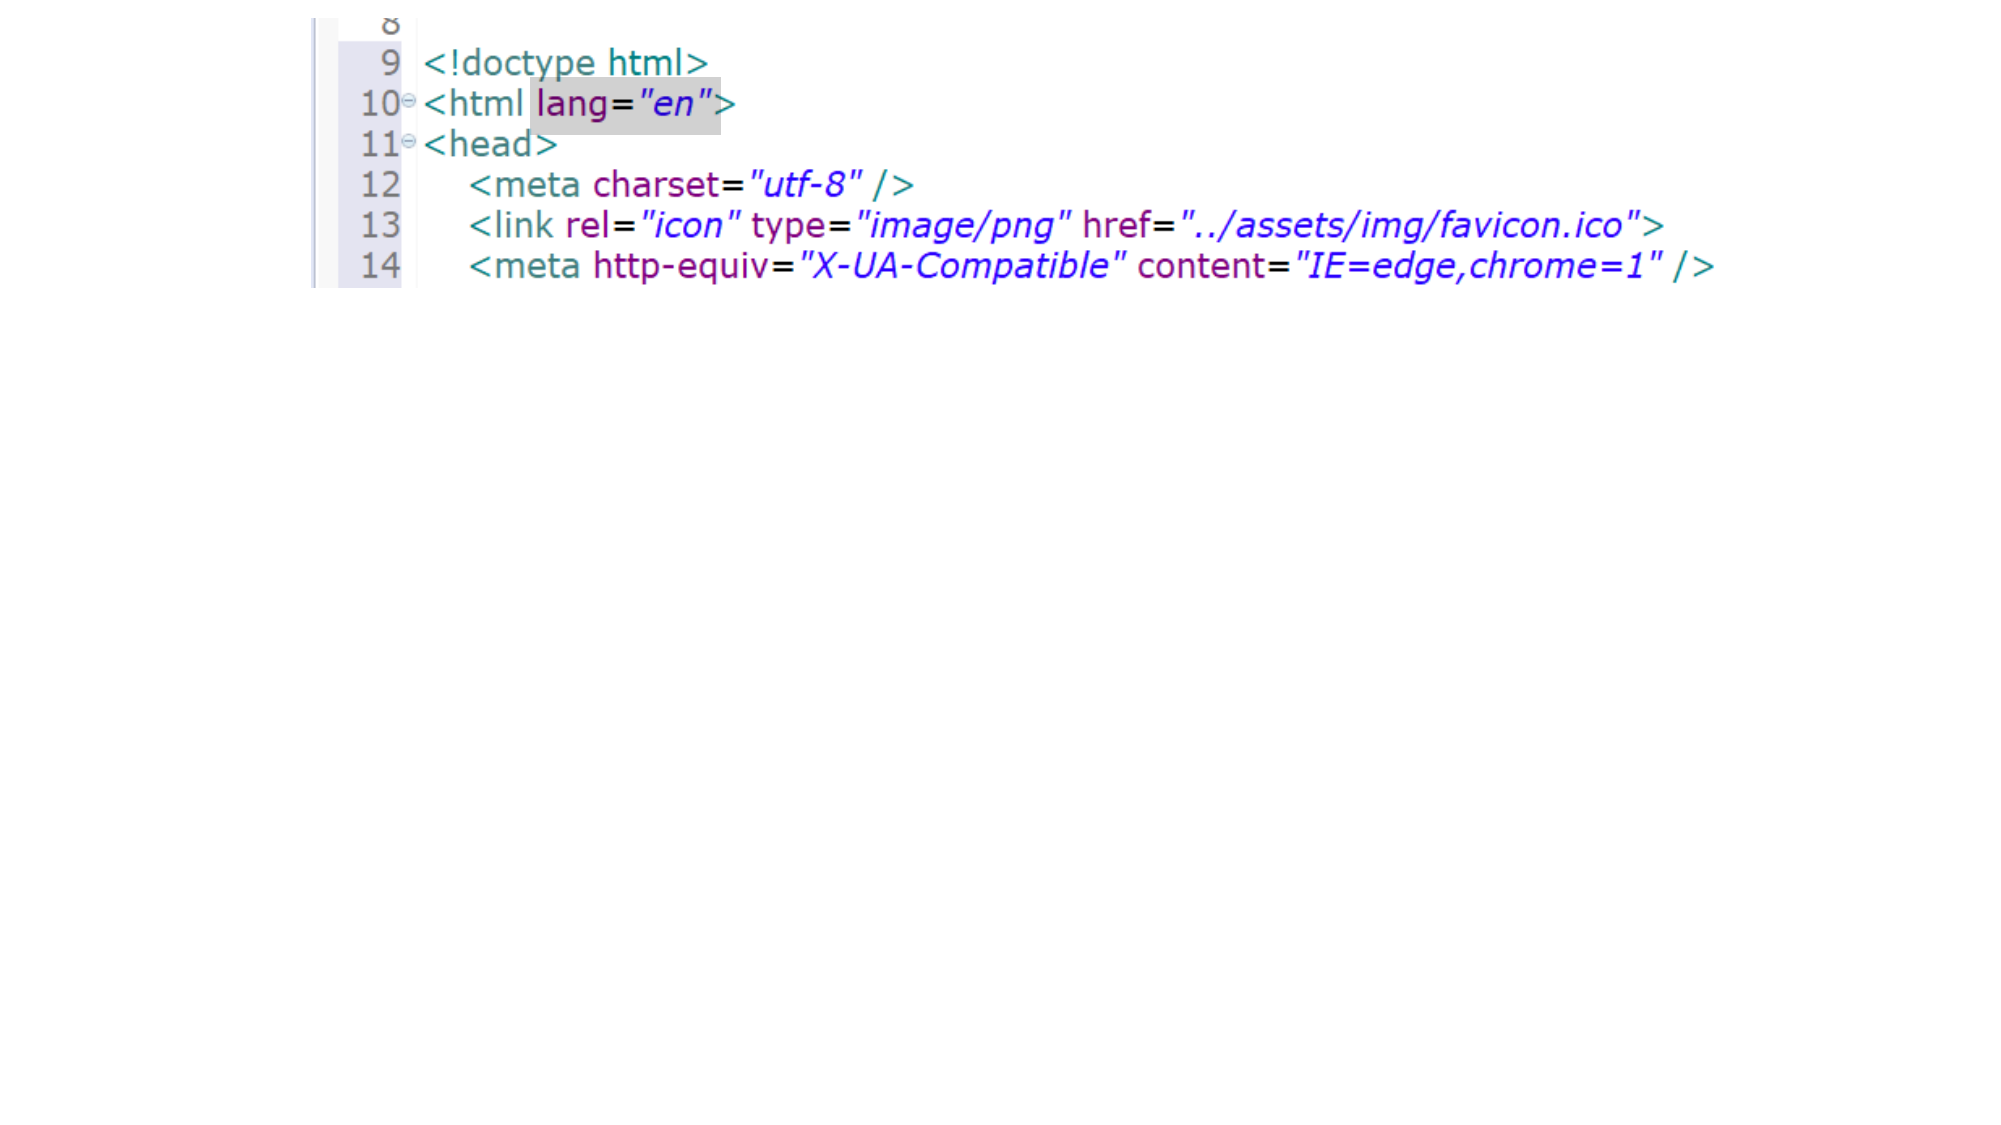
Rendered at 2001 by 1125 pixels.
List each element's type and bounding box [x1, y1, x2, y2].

picture [311, 18, 1727, 288]
